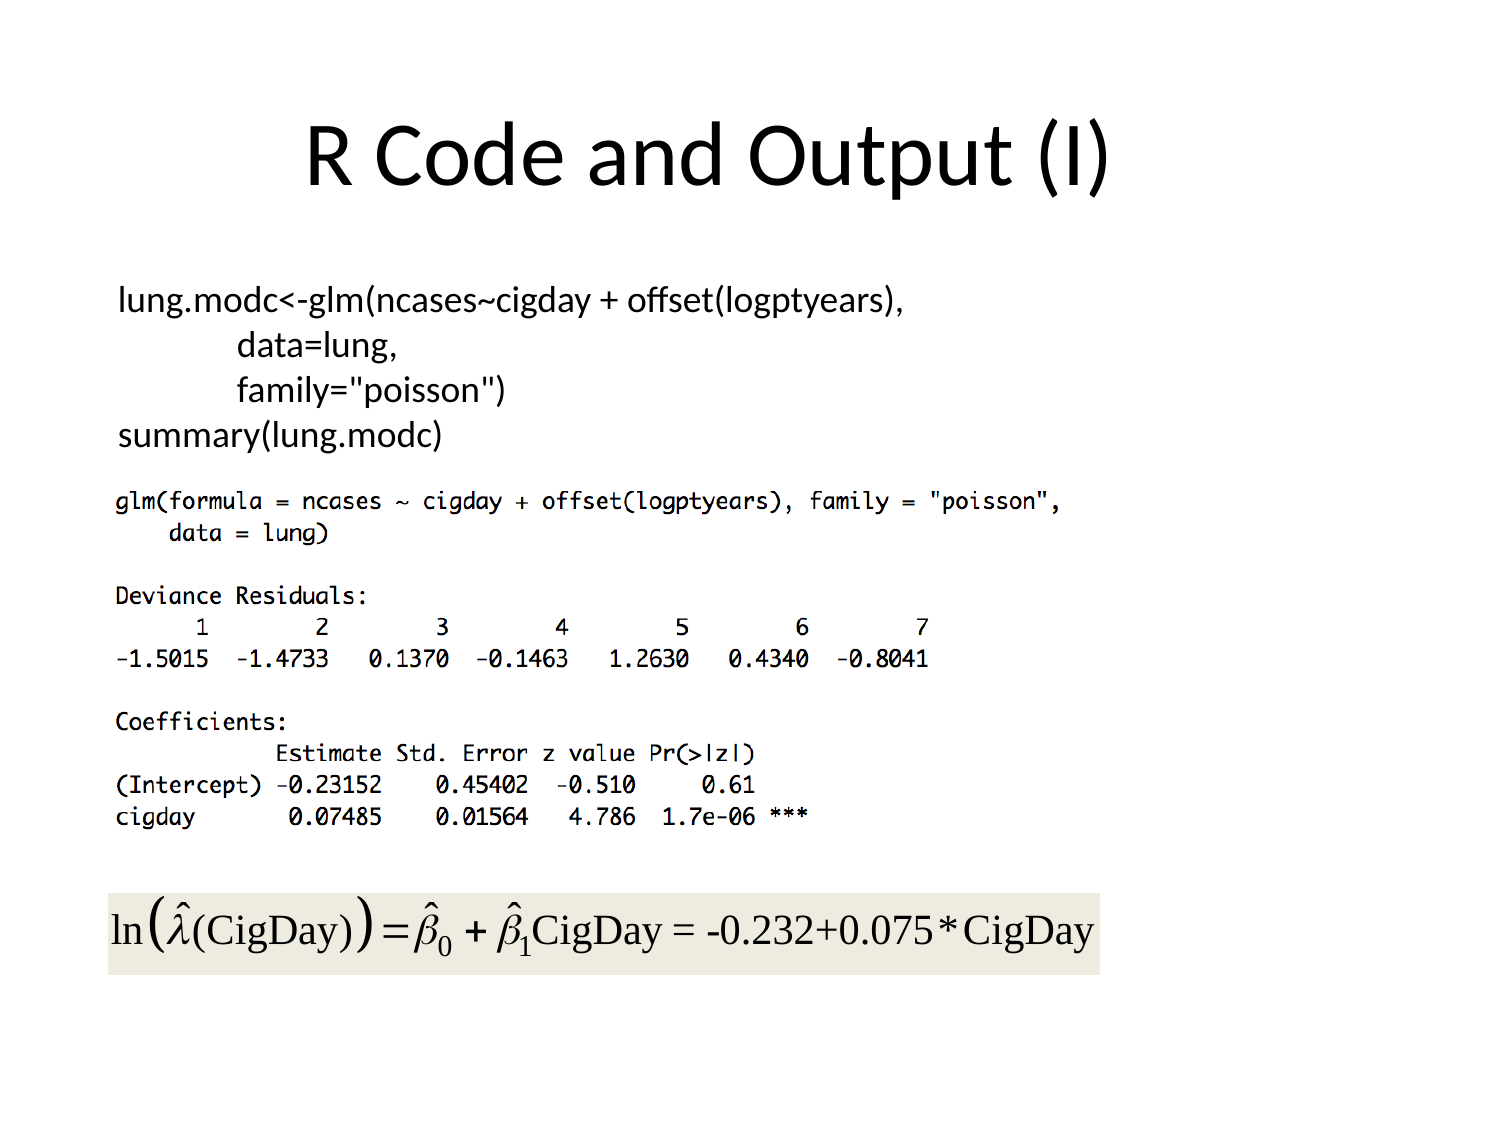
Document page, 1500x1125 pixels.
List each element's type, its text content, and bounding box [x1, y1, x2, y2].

title R Code and Output (I) [62, 76, 1357, 221]
text_box lung.modc<-glm(ncases~cigday + offset(logptyears), data=lung, family="poisson") summary(lung.modc) [103, 267, 1113, 463]
picture [102, 491, 1076, 838]
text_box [107, 892, 1101, 976]
